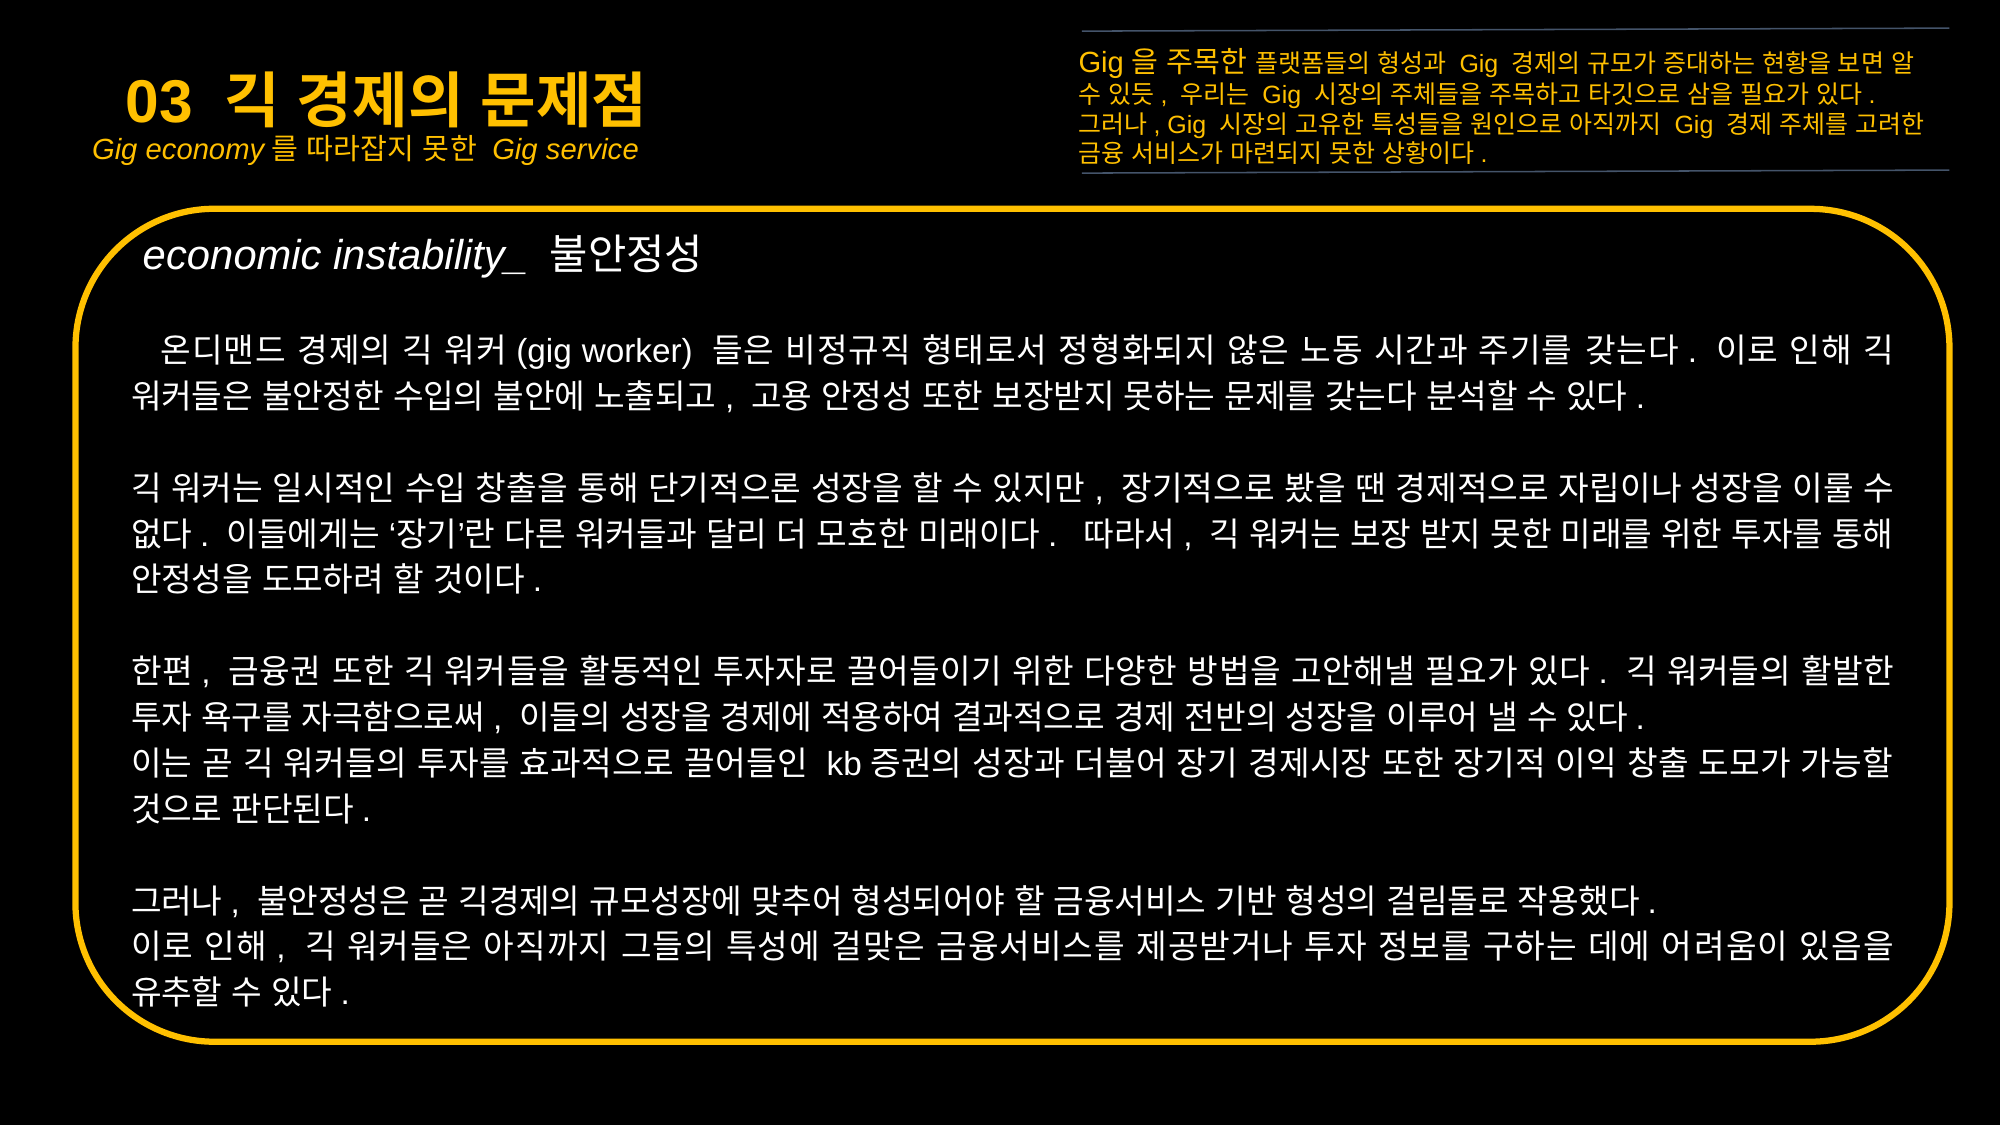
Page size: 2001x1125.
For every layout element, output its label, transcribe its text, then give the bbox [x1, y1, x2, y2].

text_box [1081, 27, 1950, 32]
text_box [1081, 169, 1950, 174]
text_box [76, 46, 910, 136]
text_box Gig economy를 따라잡지 못한 Gig service [77, 115, 943, 181]
text_box economic instability_ 불안정성 온디맨드 경제의 긱 워커(gig worker) 들은 비정규직 형태로서 정형화되지 않은 노동 시간과 주기를 갖는다. 이로 인해 긱 워커들은 불안정한 수입의 불안에 노출되고, 고용 안정성 또한 보장받지 못하는 문제를 갖는다 분석할 수 있다. 긱 워커는 일시적인 수입 창출을 통해 단기적으론 성장을 할 수 있지만, 장기적으로 봤을 땐 경제적으로 자립이나 성장을 이룰 수 없다. 이들에게는 ‘장기’란 다른 워커들과 달리 더 모호한 미래이다. 따라서, 긱 워커는 보장 받지 못한 미래를 위한 투자를 통해 안정성을 도모하려 할 것이다. 한편, 금융권 또한 긱 워커들을 활동적인 투자자로 끌어들이기 위한 다양한 방법을 고안해낼 필요가 있다. 긱 워커들의 활발한 투자 욕구를 자극함으로써, 이들의 성장을 경제에 적용하여 결과적으로 경제 전반의 성장을 이루어 낼 수 있다. 이는 곧 긱 워커들의 투자를 효과적으로 끌어들인 kb증권의 성장과 더불어 장기 경제시장 또한 장기적 이익 창출 도모가 가능할 것으로 판단된다. 그러나, 불안정성은 곧 긱경제의 규모성장에 맞추어 형성되어야 할 금융서비스 기반 형성의 걸림돌로 작용했다. 이로 인해, 긱 워커들은 아직까지 그들의 특성에 걸맞은 금융서비스를 제공받거나 투자 정보를 구하는 데에 어려움이 있음을 유추할 수 있다. [75, 208, 1950, 1042]
text_box Gig을 주목한 플랫폼들의 형성과 Gig 경제의 규모가 증대하는 현황을 보면 알 수 있듯, 우리는 Gig 시장의 주체들을 주목하고 타깃으로 삼을 필요가 있다. 그러나, Gig 시장의 고유한 특성들을 원인으로 아직까지 Gig 경제 주체를 고려한 금융 서비스가 마련되지 못한 상황이다. [1063, 28, 1950, 183]
